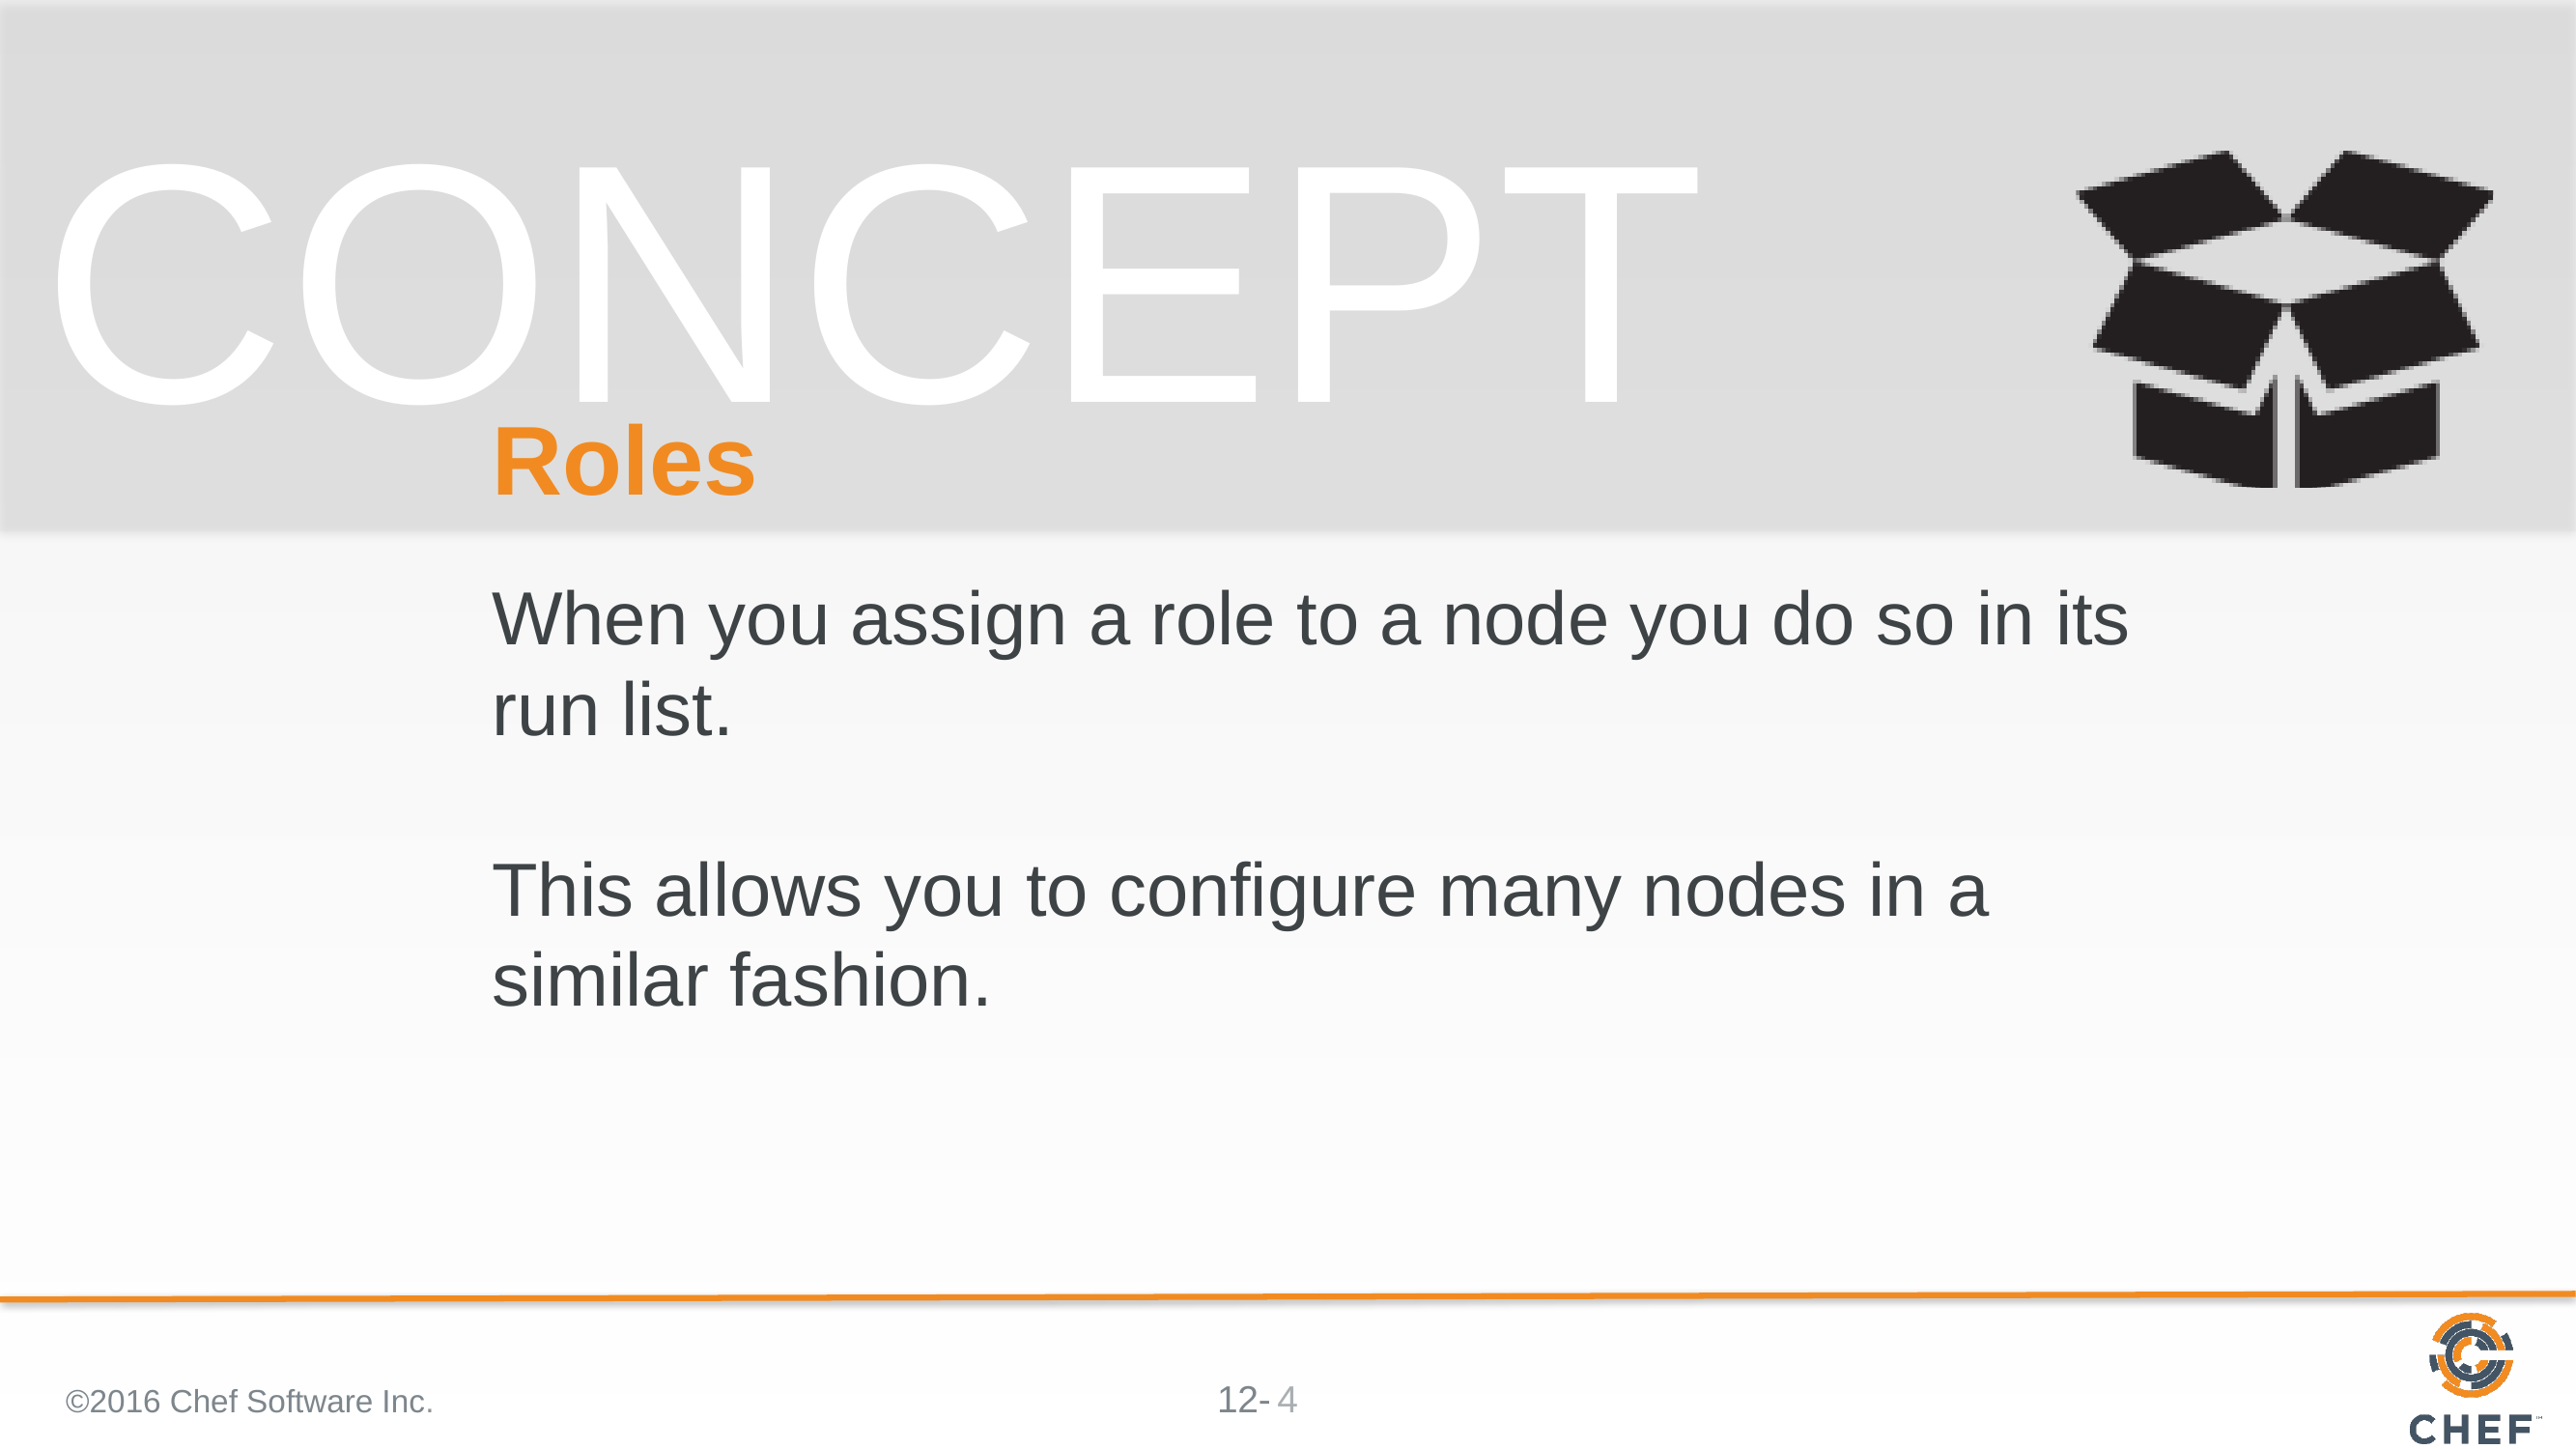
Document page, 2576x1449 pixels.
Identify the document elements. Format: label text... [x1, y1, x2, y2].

subtitle When you assign a role to a node you do so in its run list. This allows you to configure many nodes in a similar fashion. [477, 555, 2217, 1087]
slide_number 4 [998, 1359, 1578, 1437]
title Roles [477, 395, 2217, 531]
footer ©2016 Chef Software Inc. [51, 1359, 952, 1440]
picture [2399, 1297, 2550, 1449]
